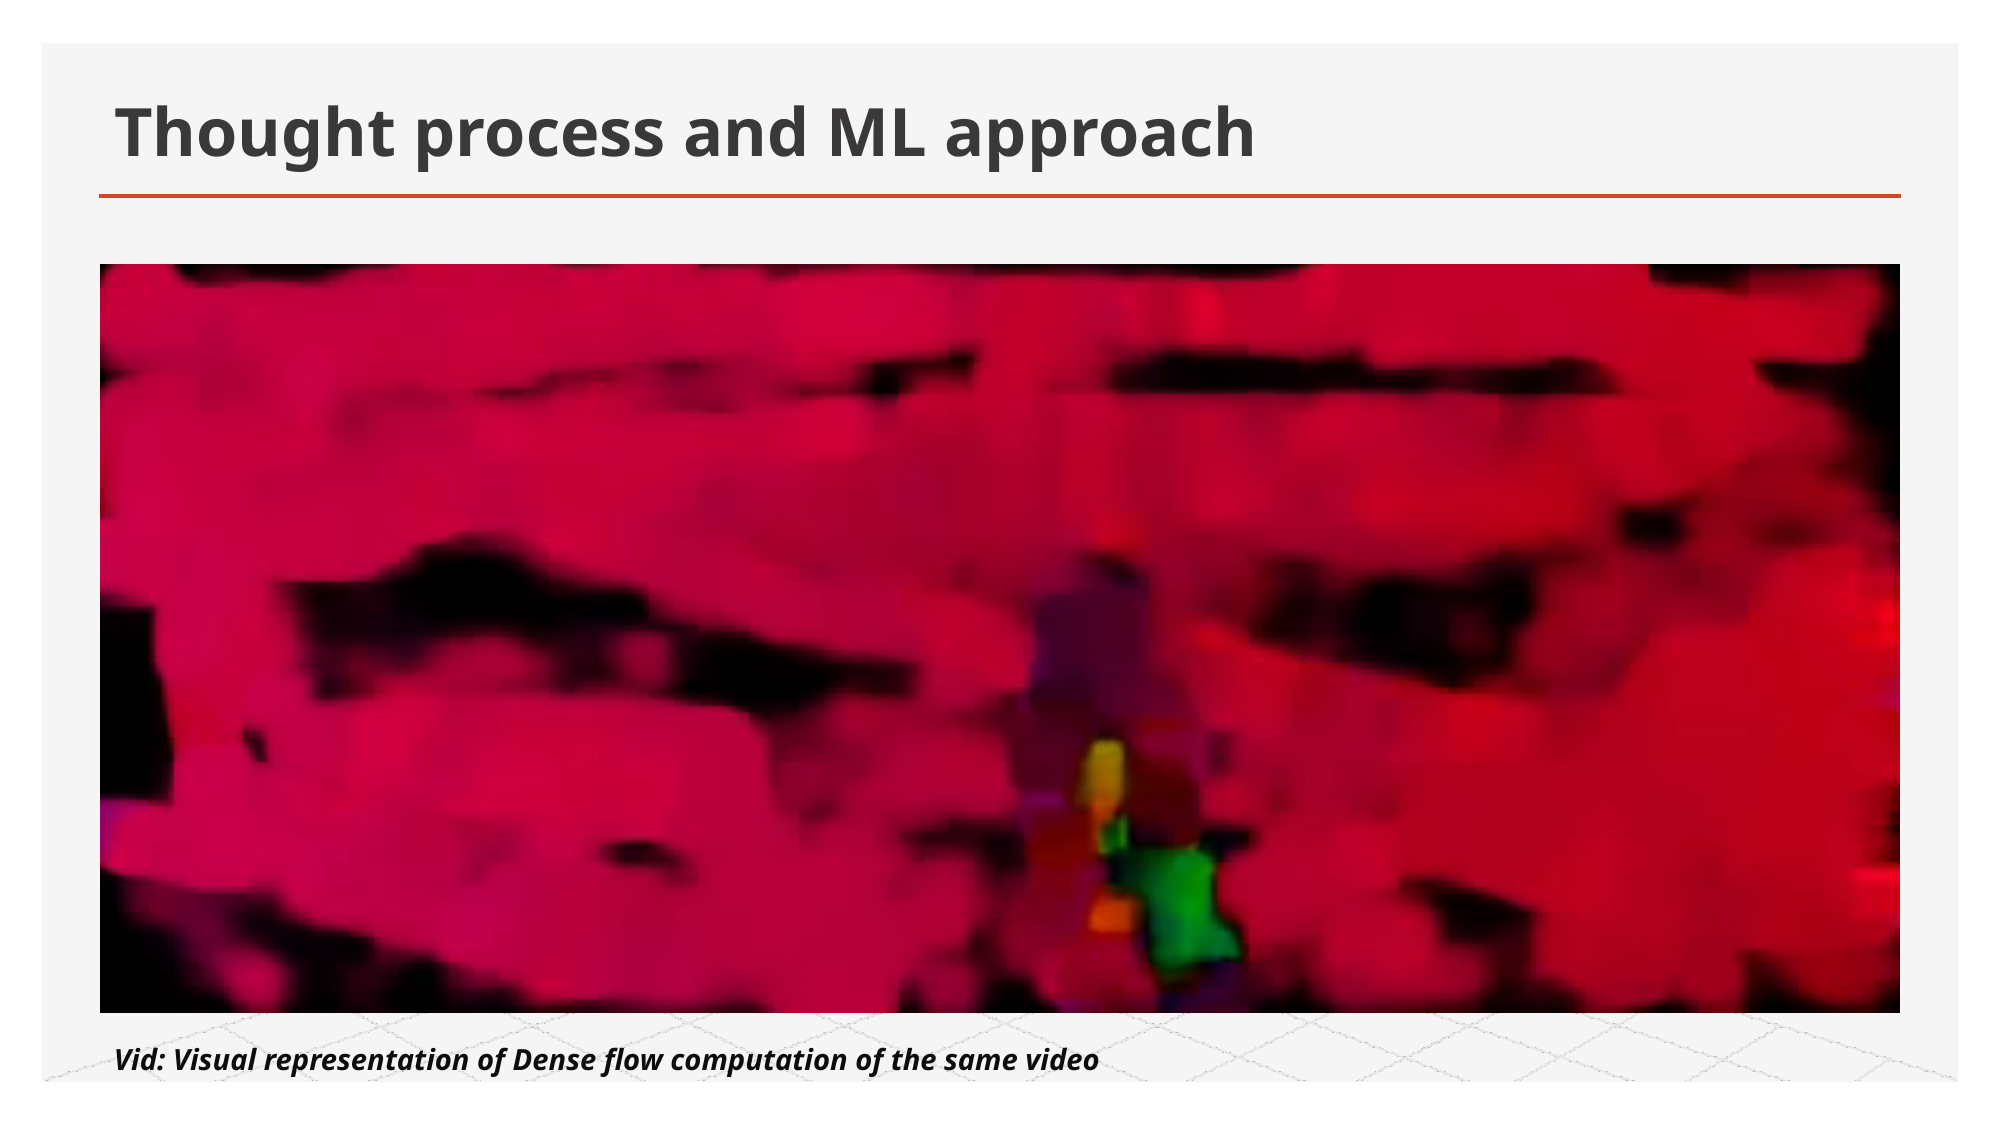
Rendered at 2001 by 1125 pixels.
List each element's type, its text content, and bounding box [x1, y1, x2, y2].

title Thought process and ML approach [99, 73, 1901, 197]
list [99, 263, 1900, 1014]
picture [44, 787, 1956, 1081]
text_box Vid: Visual representation of Dense flow computation of the same video [99, 1033, 1184, 1084]
